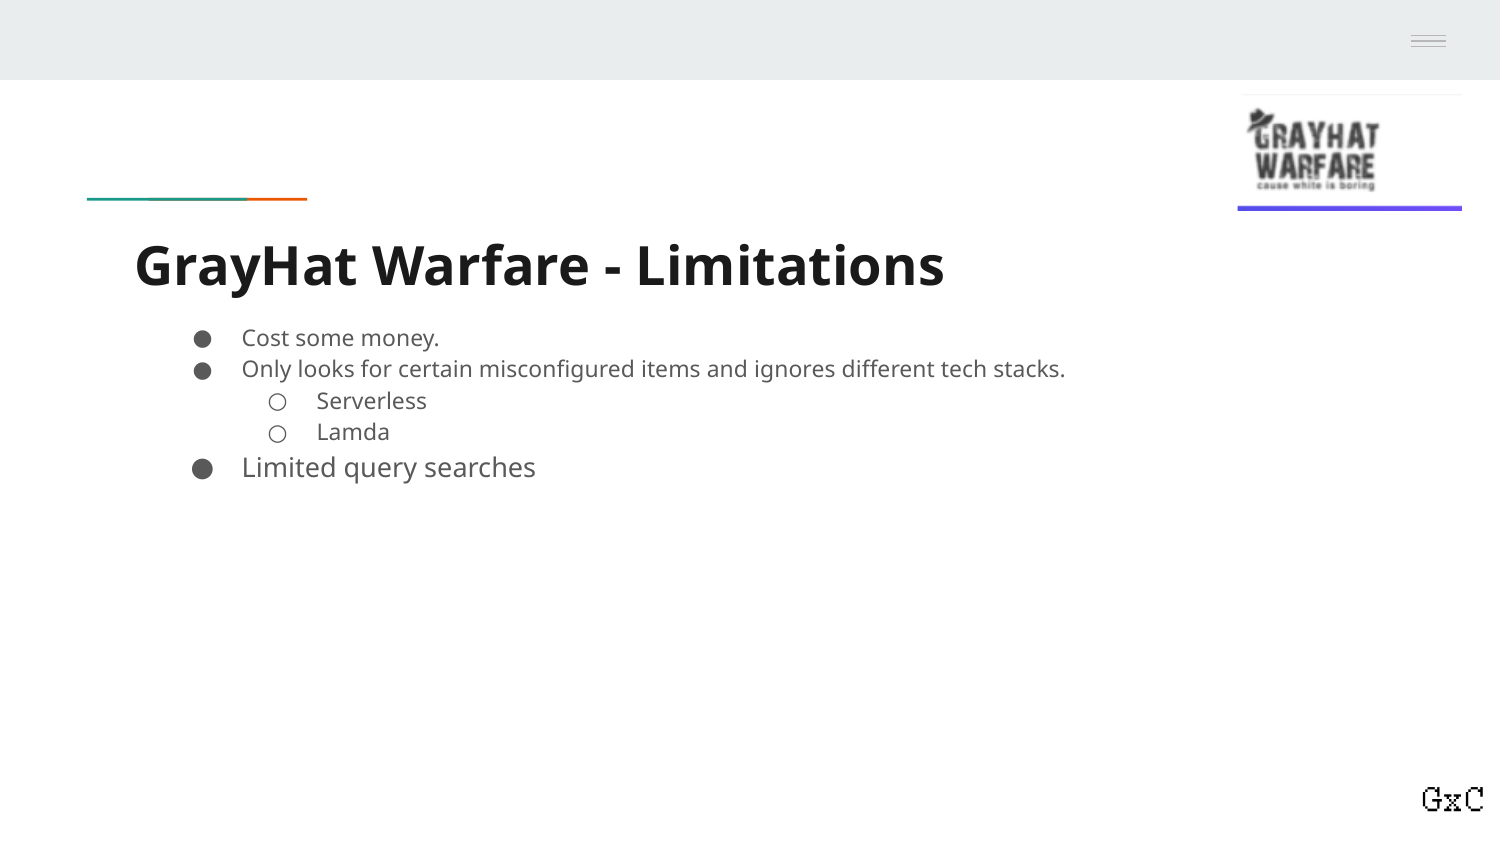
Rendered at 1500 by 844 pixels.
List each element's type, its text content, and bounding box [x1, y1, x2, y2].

list Cost some money. Only looks for certain misconfigured items and ignores different tech stacks. Serverless Lamda Limited query searches [151, 304, 1462, 774]
picture [1227, 94, 1462, 211]
picture [1410, 762, 1492, 839]
title GrayHat Warfare - Limitations [119, 216, 1478, 305]
